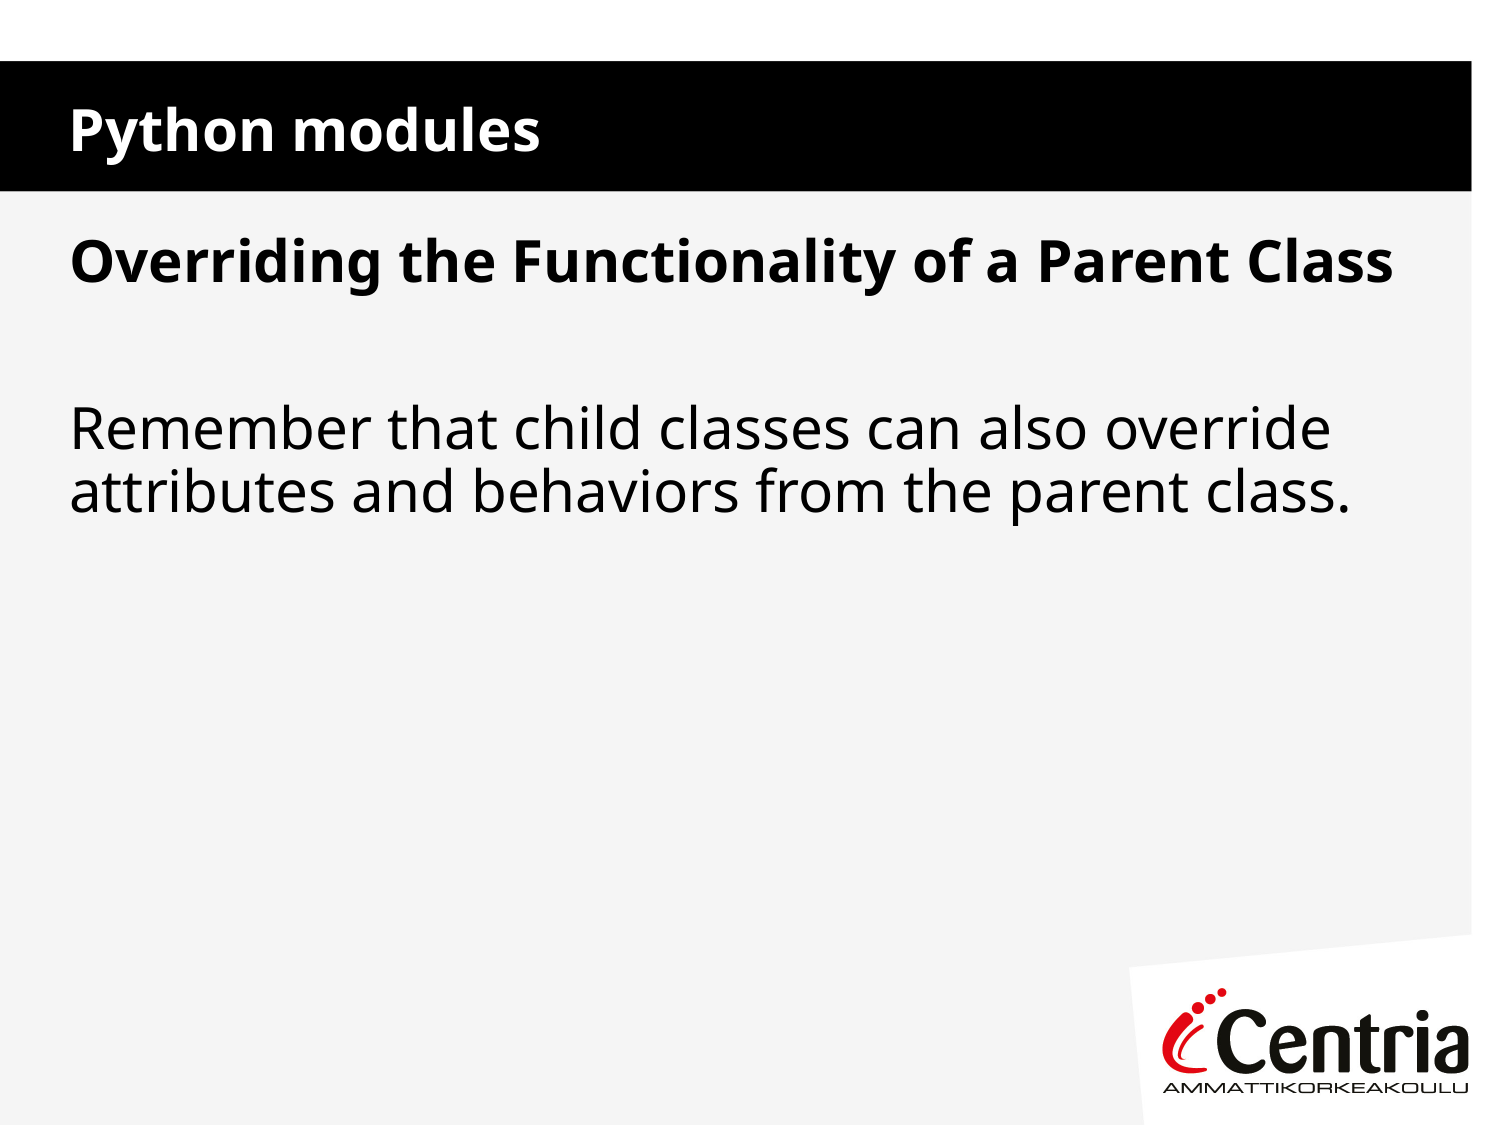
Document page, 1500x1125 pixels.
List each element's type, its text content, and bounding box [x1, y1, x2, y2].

list Overriding the Functionality of a Parent Class Remember that child classes can also override attributes and behaviors from the parent class. [54, 224, 1410, 463]
picture [0, 0, 1500, 1125]
text_box Python modules [54, 65, 1462, 172]
